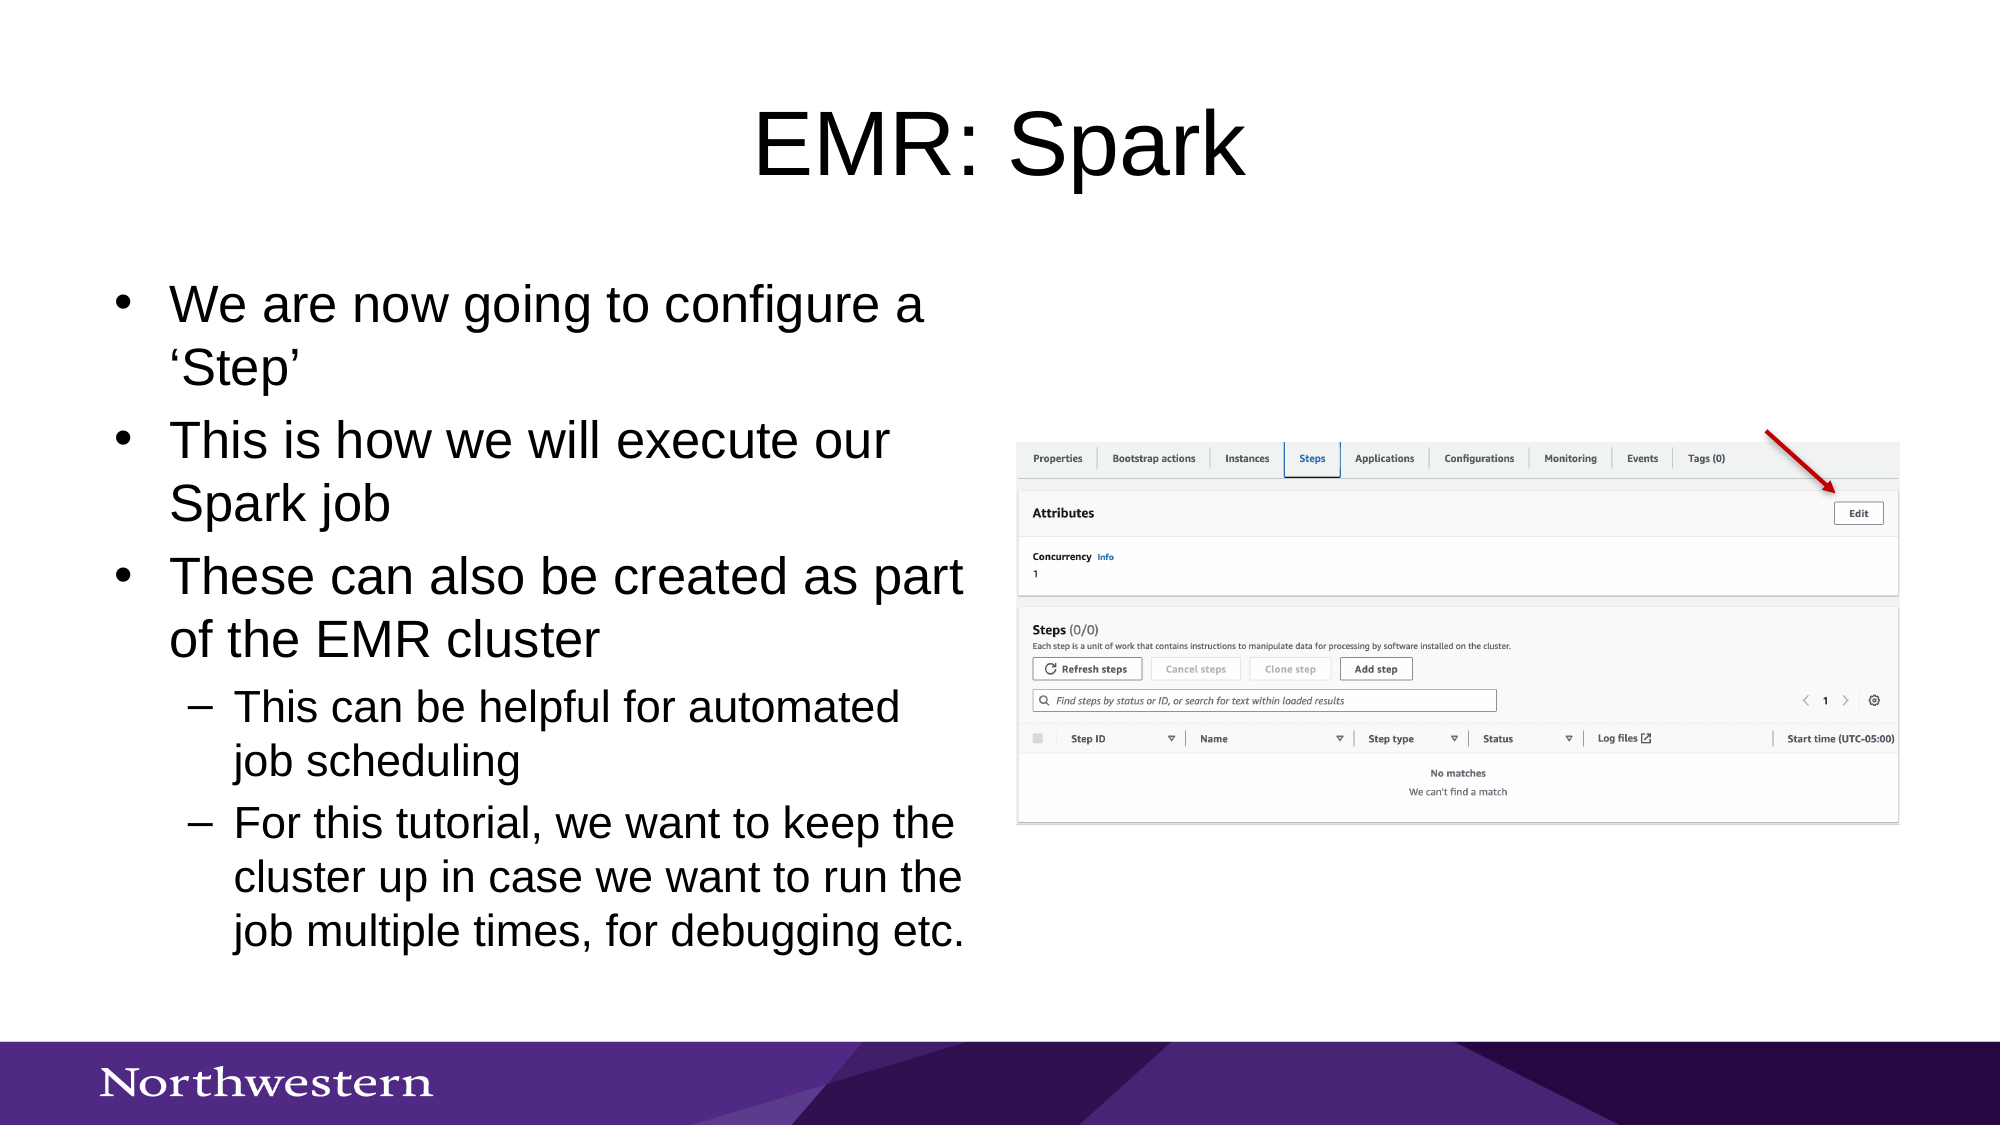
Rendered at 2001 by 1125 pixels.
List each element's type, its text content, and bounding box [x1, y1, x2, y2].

list We are now going to configure a ‘Step’ This is how we will execute our Spark job These can also be created as part of the EMR cluster This can be helpful for automated job scheduling For this tutorial, we want to keep the cluster up in case we want to run the job multiple times, for debugging etc. [99, 262, 984, 1005]
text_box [1765, 430, 1836, 494]
title EMR: Spark [99, 45, 1900, 233]
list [1016, 442, 1901, 826]
picture [0, 0, 2000, 1125]
